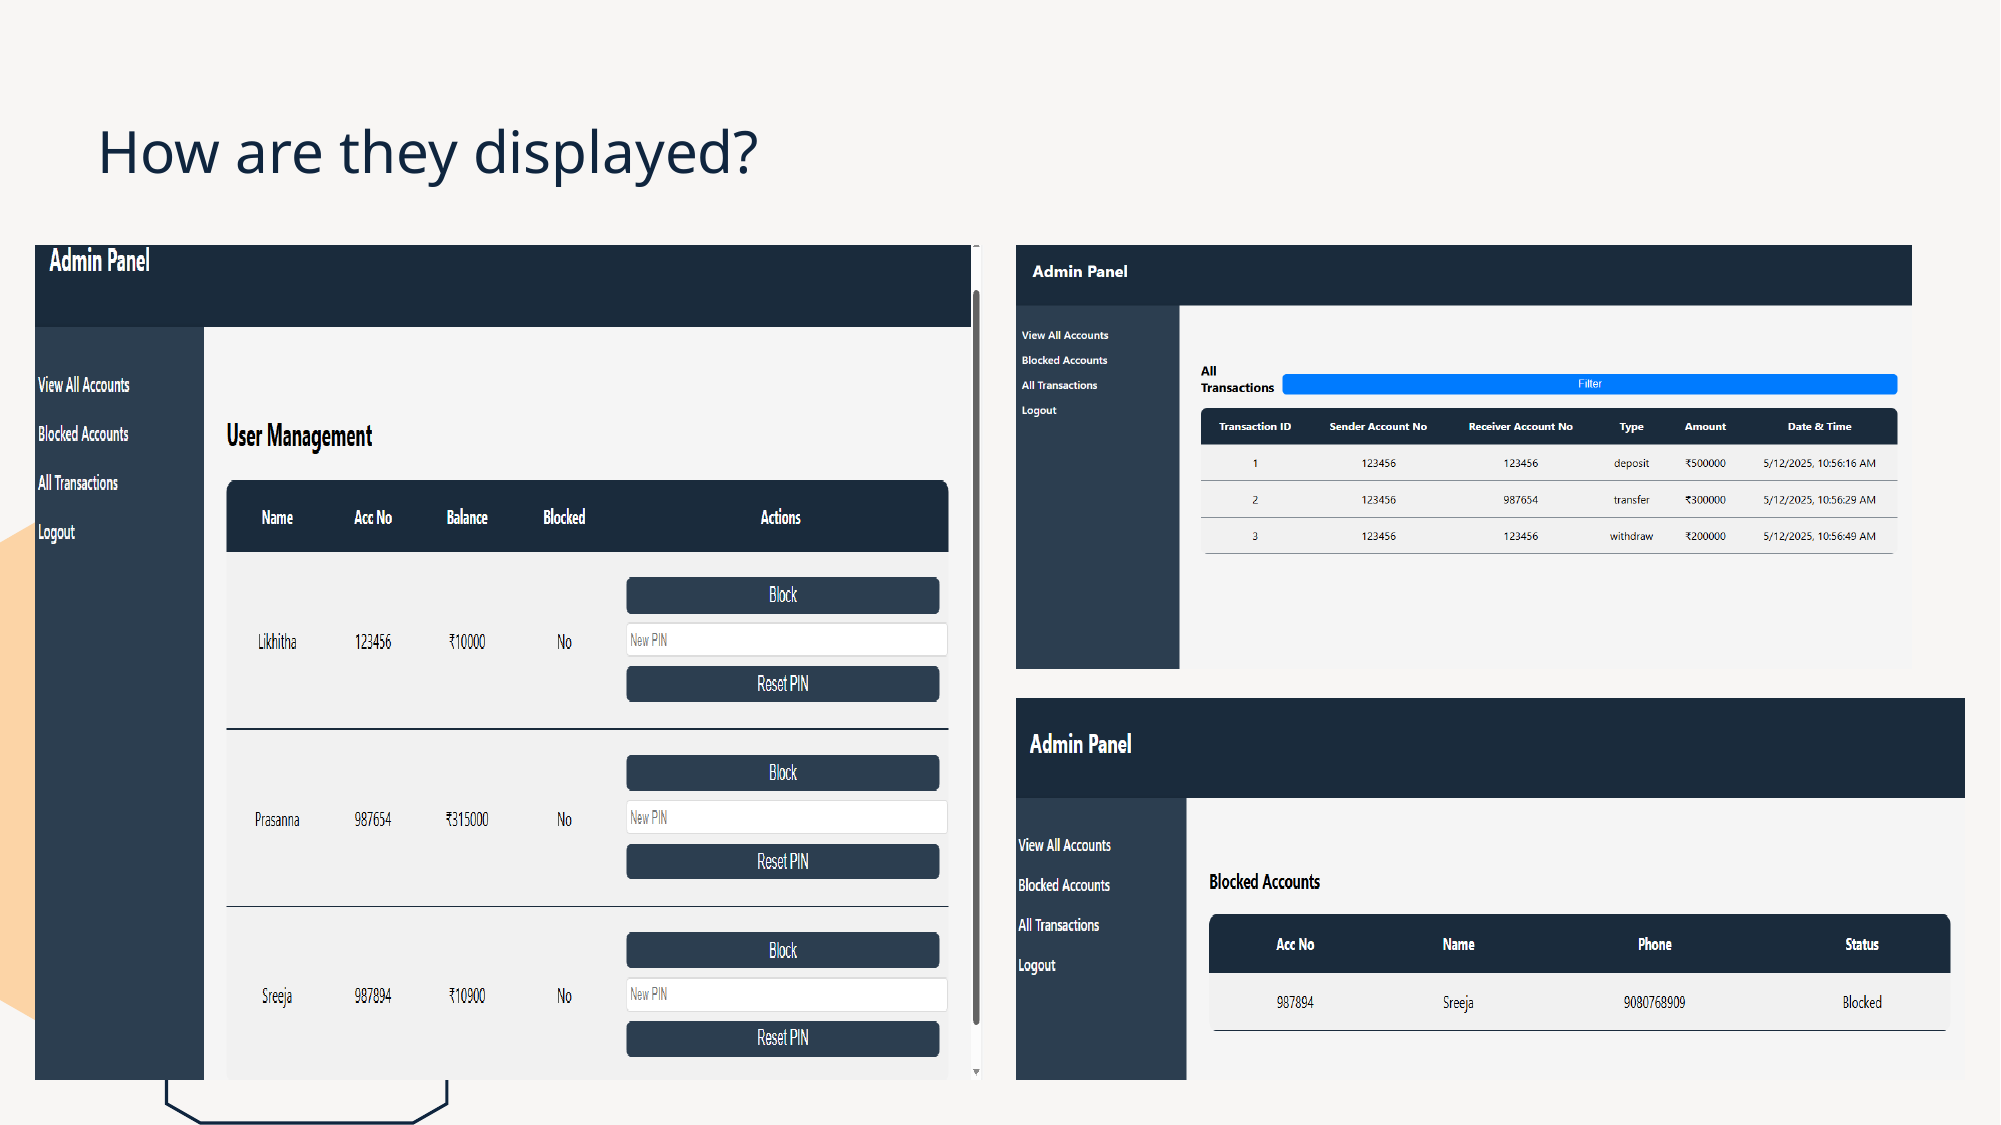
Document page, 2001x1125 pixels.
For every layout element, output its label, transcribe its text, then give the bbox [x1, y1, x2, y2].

picture [1015, 245, 1912, 669]
title How are they displayed? [82, 115, 891, 188]
picture [35, 245, 984, 1080]
picture [1016, 698, 1965, 1080]
